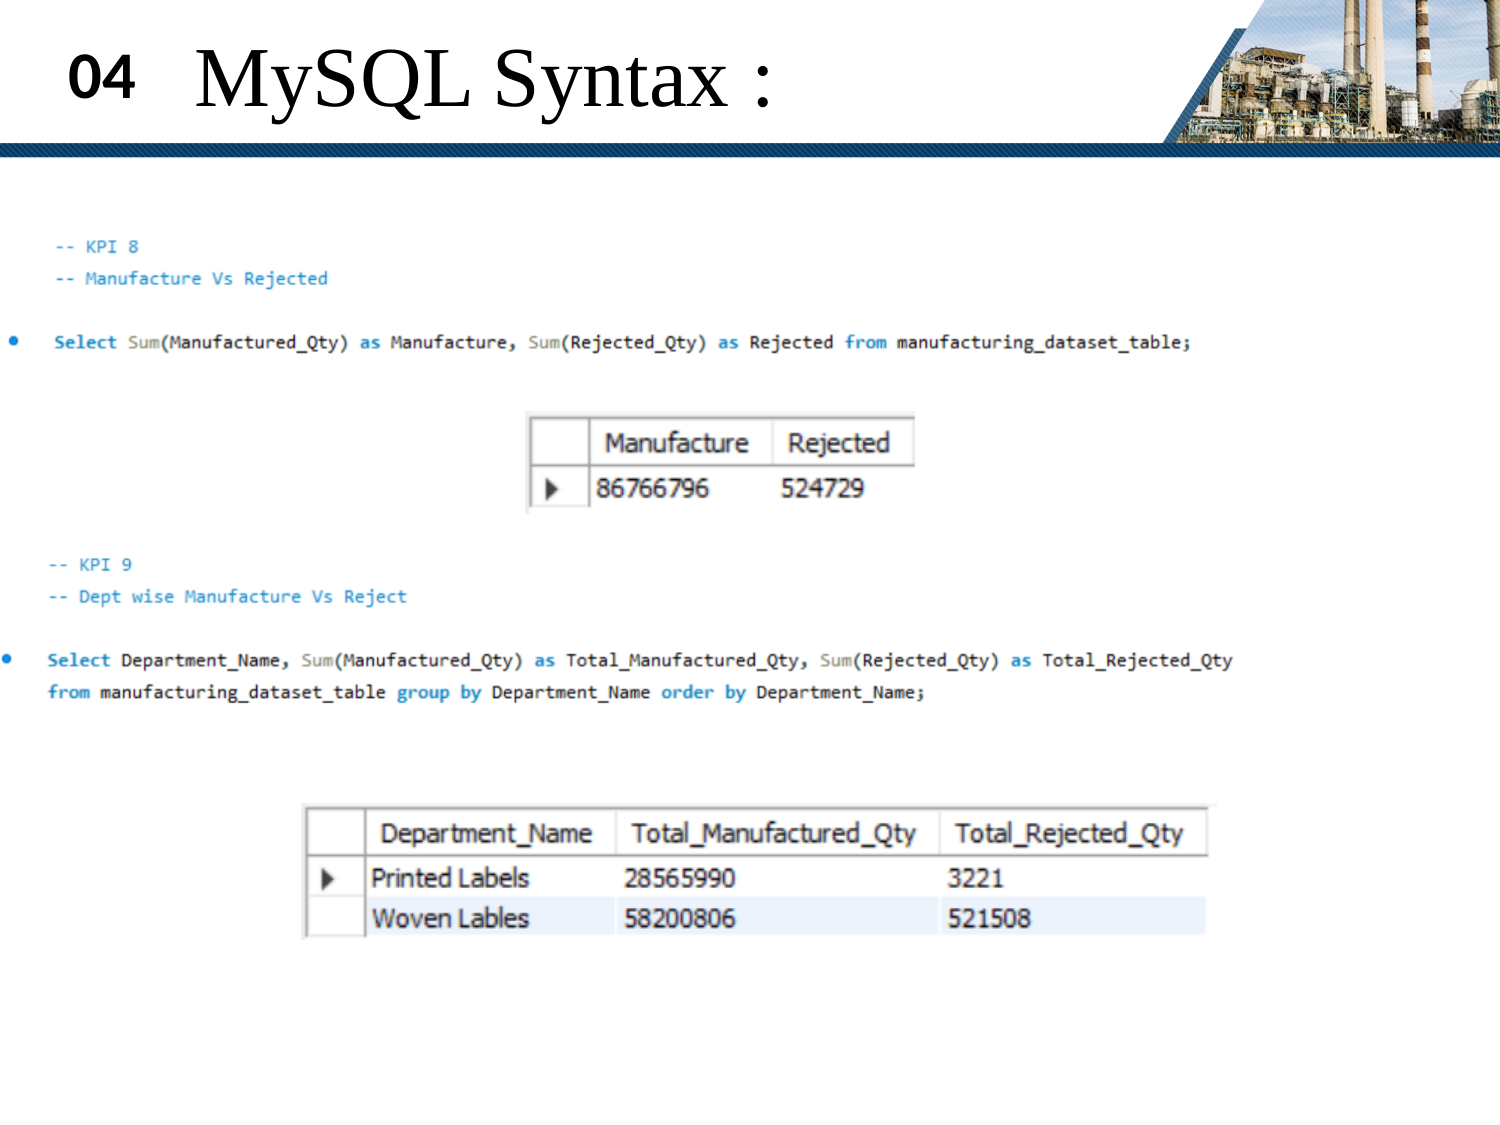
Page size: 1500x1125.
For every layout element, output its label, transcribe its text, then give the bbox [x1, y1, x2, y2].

picture [0, 0, 1500, 1125]
text_box 04 [53, 24, 152, 120]
title MySQL Syntax : [29, 6, 1287, 138]
